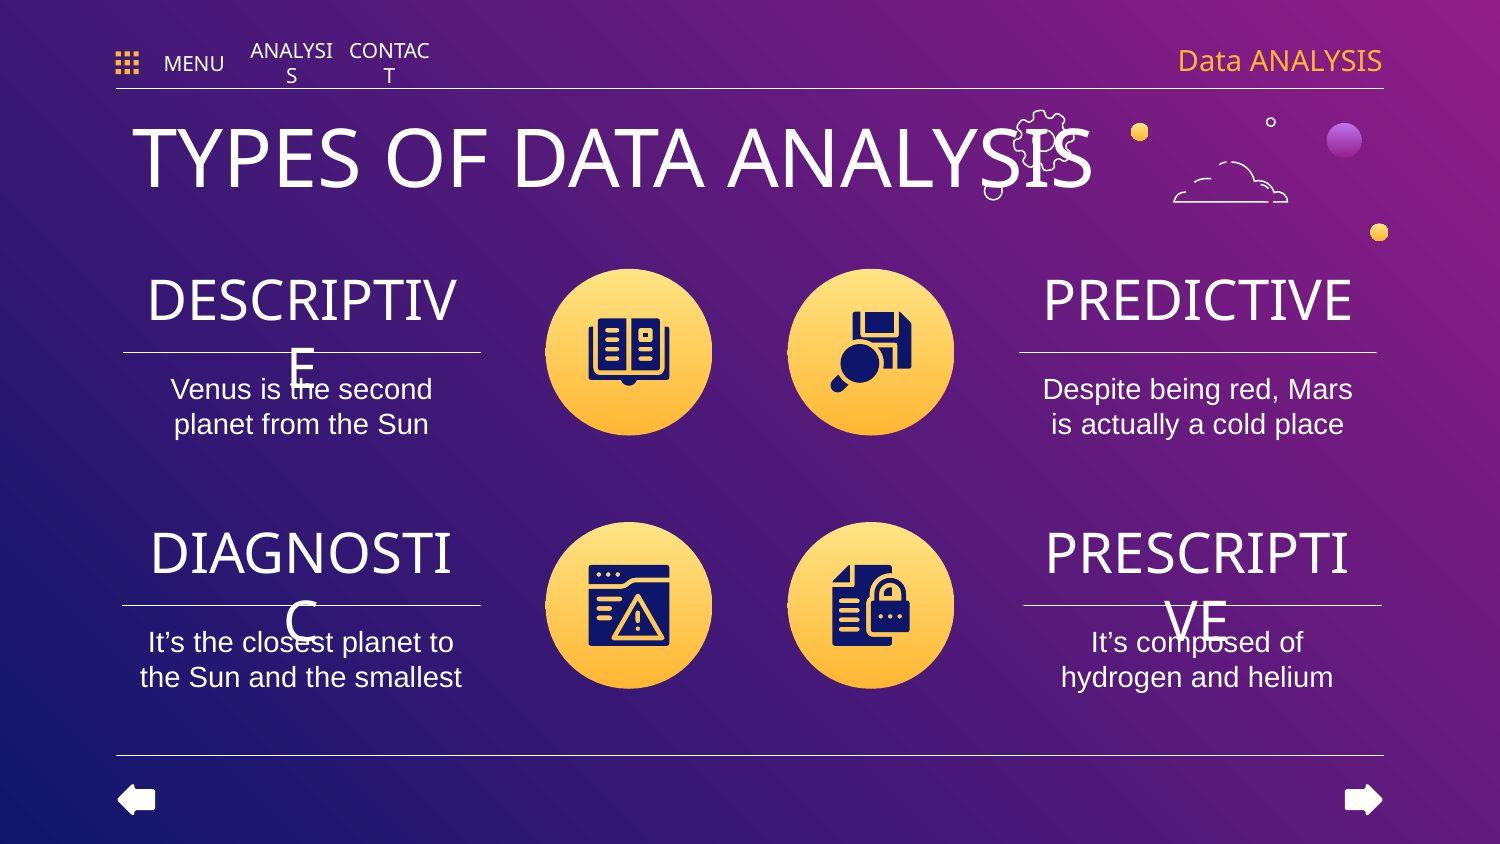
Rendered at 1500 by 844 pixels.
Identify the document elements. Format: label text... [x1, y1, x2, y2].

text_box [787, 521, 955, 689]
text_box [1326, 122, 1362, 158]
text_box CONTACT [346, 45, 433, 81]
text_box [1370, 223, 1389, 242]
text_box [588, 318, 670, 387]
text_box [115, 50, 139, 75]
text_box [1013, 110, 1075, 171]
text_box ANALYSIS [248, 45, 335, 81]
text_box [787, 268, 955, 436]
title PRESCRIPTIVE [1014, 502, 1381, 576]
subtitle Venus is the second planet from the Sun [118, 355, 485, 455]
text_box [109, 45, 145, 81]
title TYPES OF DATA ANALYSIS [117, 90, 1383, 191]
text_box [580, 521, 678, 537]
text_box Data ANALYSIS [1158, 34, 1383, 85]
subtitle It’s the closest planet to the Sun and the smallest [118, 608, 485, 709]
title DIAGNOSTIC [118, 502, 485, 576]
text_box [117, 784, 156, 816]
text_box [1344, 784, 1383, 816]
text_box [832, 564, 910, 647]
text_box [1131, 122, 1149, 141]
text_box MENU [151, 45, 237, 81]
subtitle Despite being red, Mars is actually a cold place [1015, 355, 1381, 455]
text_box [572, 268, 685, 290]
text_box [830, 311, 912, 393]
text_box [1173, 161, 1289, 203]
title DESCRIPTIVE [118, 249, 485, 323]
title PREDICTIVE [1015, 249, 1381, 323]
subtitle It’s composed of hydrogen and helium [1014, 608, 1381, 709]
text_box [545, 311, 713, 436]
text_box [588, 564, 670, 647]
text_box [545, 544, 713, 689]
